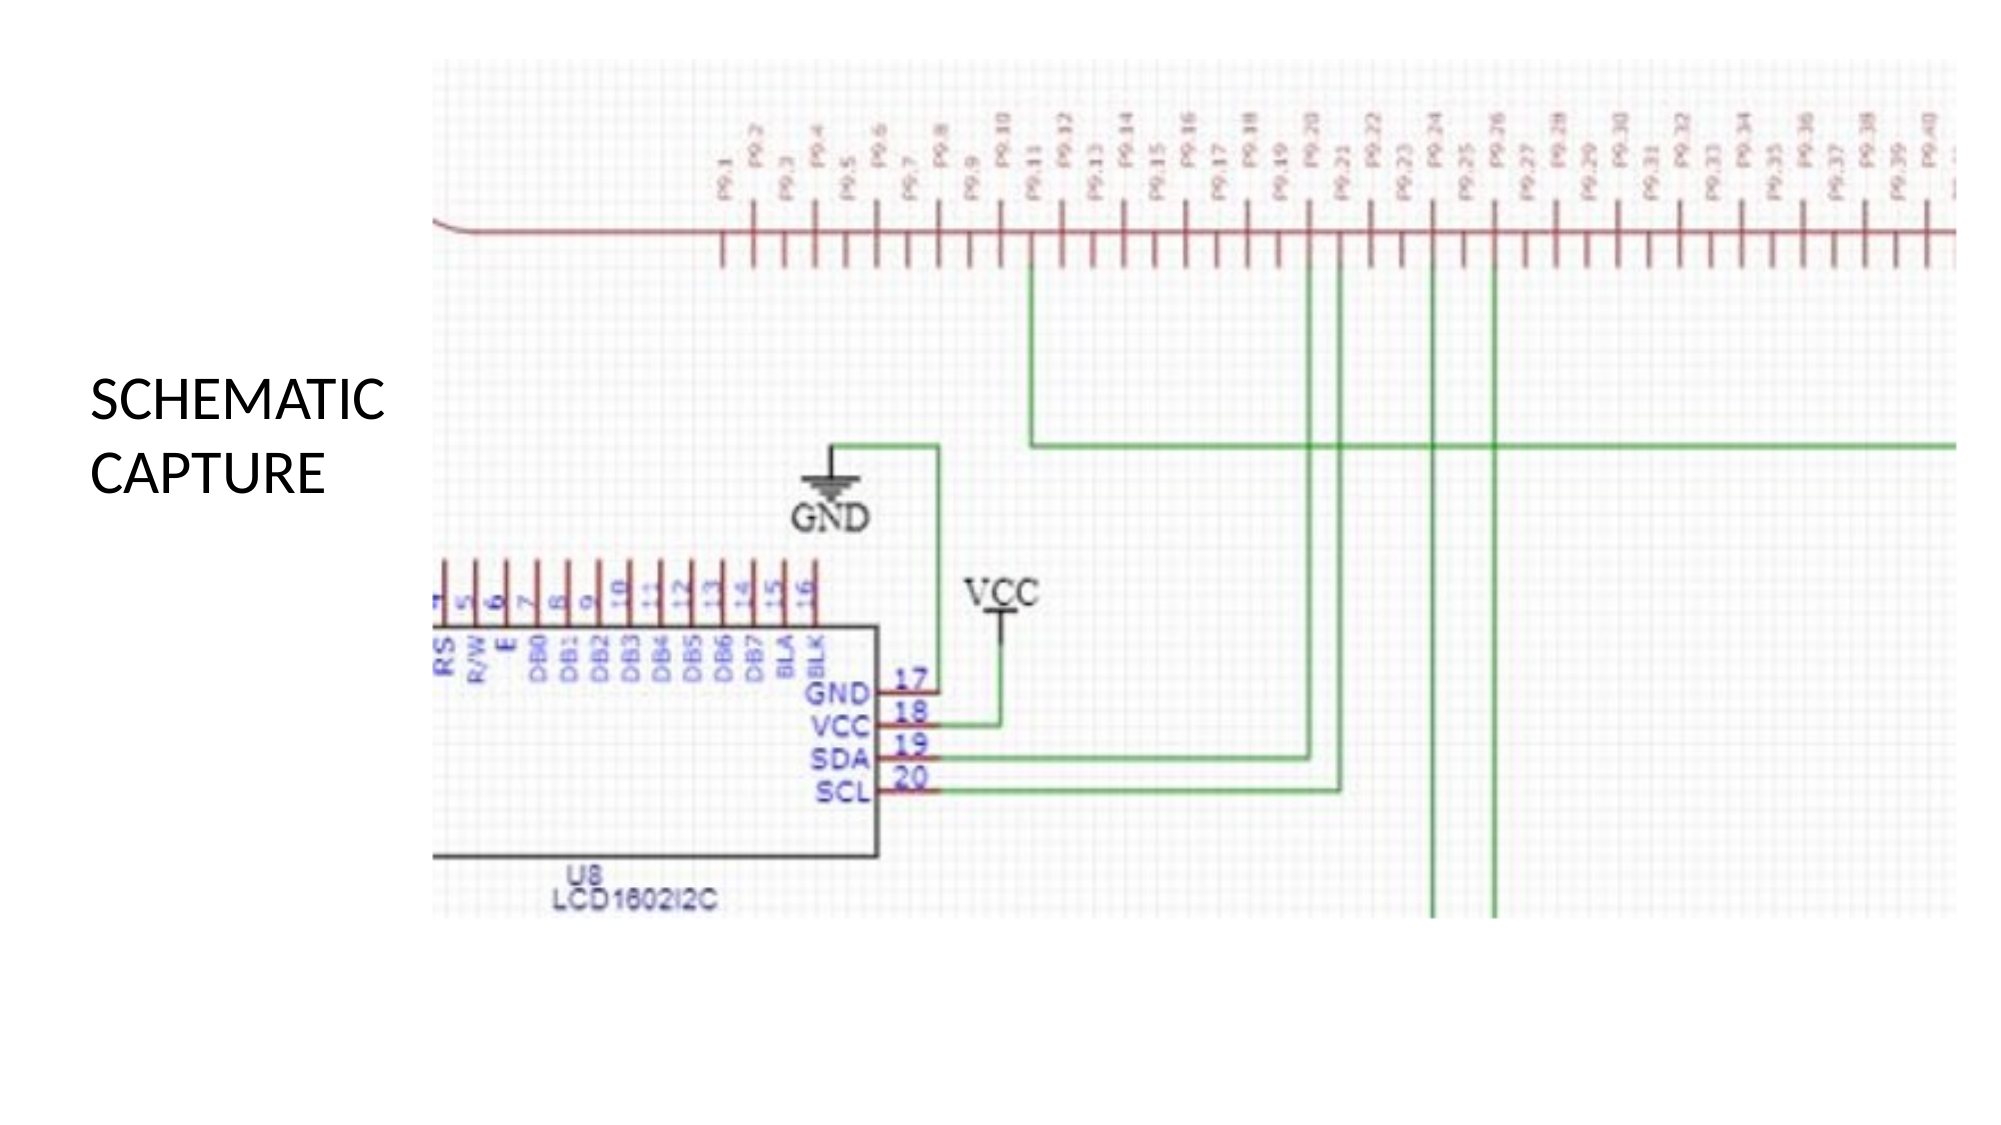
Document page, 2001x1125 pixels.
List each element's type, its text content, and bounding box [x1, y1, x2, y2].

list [422, 59, 1966, 942]
text_box SCHEMATIC CAPTURE [75, 349, 422, 514]
